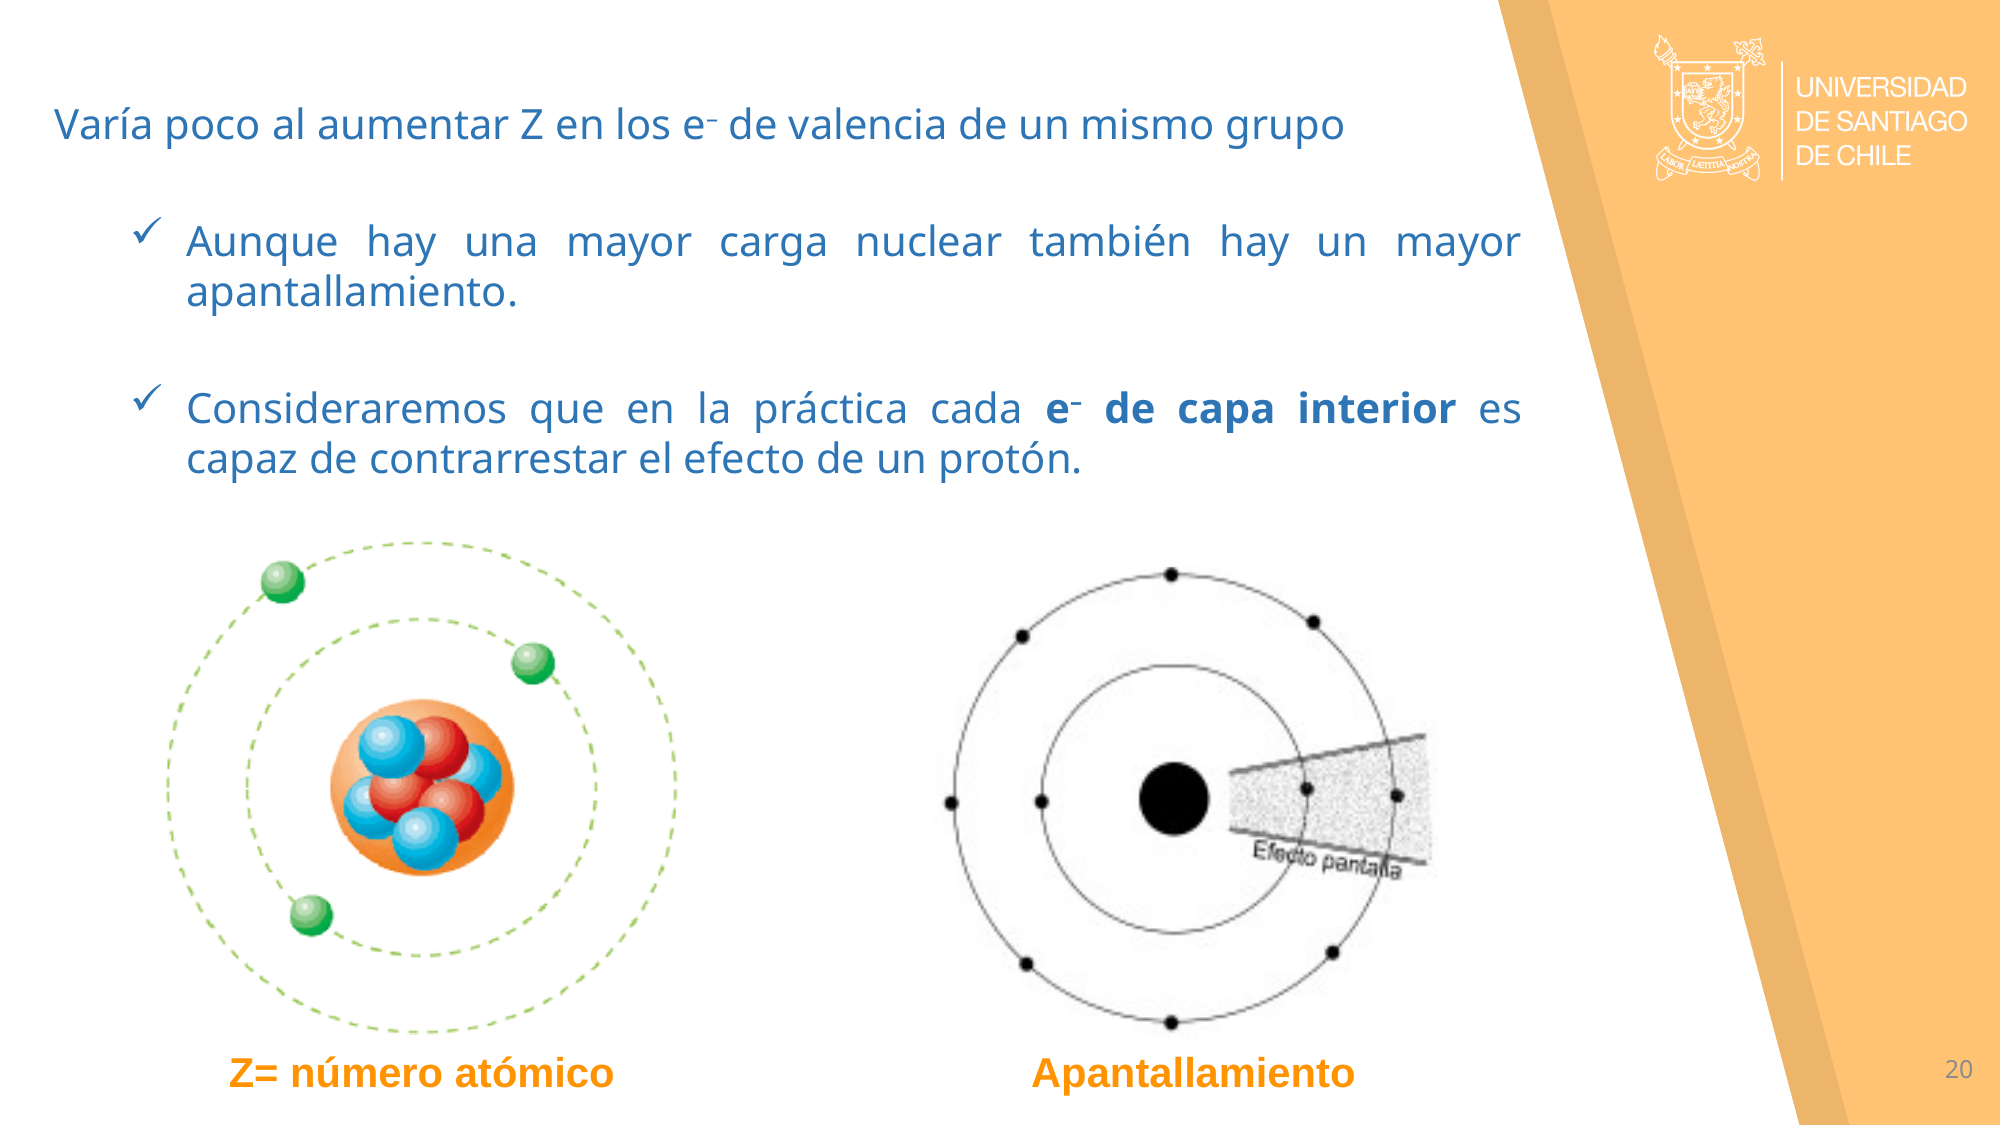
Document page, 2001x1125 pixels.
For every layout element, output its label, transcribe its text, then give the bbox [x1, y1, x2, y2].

text_box [166, 541, 678, 1035]
text_box Z= número atómico [214, 1038, 630, 1104]
picture [1636, 21, 1985, 196]
text_box Apantallamiento [1016, 1038, 1371, 1104]
slide_number 20 [1868, 1038, 1989, 1125]
text_box Varía poco al aumentar Z en los e– de valencia de un mismo grupo Aunque hay una mayor carga nuclear también hay un mayor apantallamiento. Consideraremos que en la práctica cada e– de capa interior es capaz de contrarrestar el efecto de un protón. [40, 90, 1538, 510]
text_box [927, 565, 1460, 1038]
